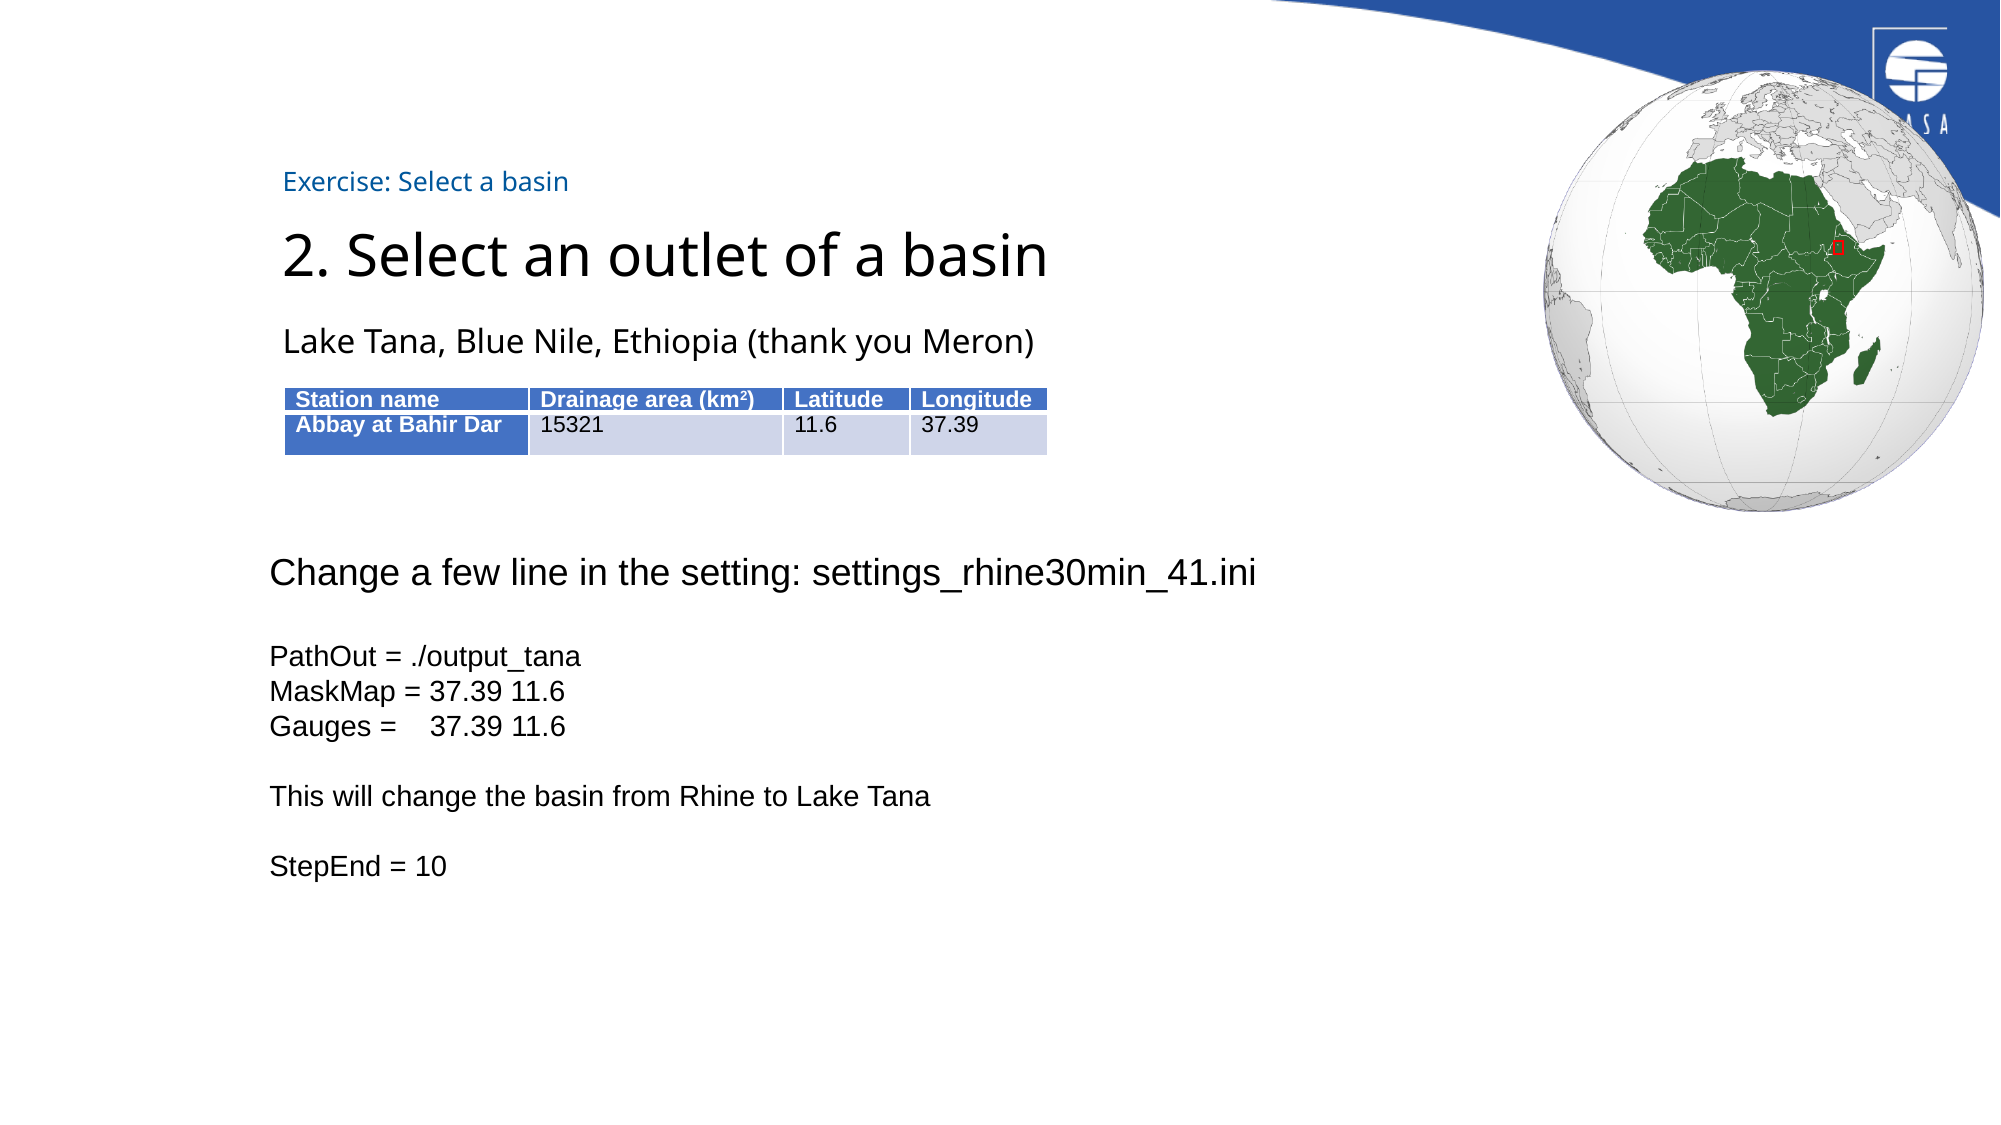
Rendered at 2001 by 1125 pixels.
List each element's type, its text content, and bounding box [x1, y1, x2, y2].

table_cell 11.6 [784, 415, 909, 455]
table_cell 15321 [530, 415, 782, 455]
table_header Station name [285, 388, 528, 410]
table_cell Abbay at Bahir Dar [285, 415, 528, 455]
table_cell 37.39 [911, 415, 1047, 455]
table_header Longitude [911, 388, 1047, 410]
table_header Drainage area (km2) [530, 388, 782, 410]
text_box 2. Select an outlet of a basin Lake Tana, Blue Nile, Ethiopia (thank you Meron) [267, 176, 1564, 540]
text_box Change a few line in the setting: settings_rhine30min_41.ini PathOut = ./output_tana MaskMap = 37.39 11.6 Gauges = 37.39 11.6 This will change the basin from Rhine to Lake Tana StepEnd = 10 [254, 540, 1618, 890]
title Exercise: Select a basin [267, 159, 1543, 176]
table_header Latitude [784, 388, 909, 410]
picture [1251, 0, 2000, 1125]
